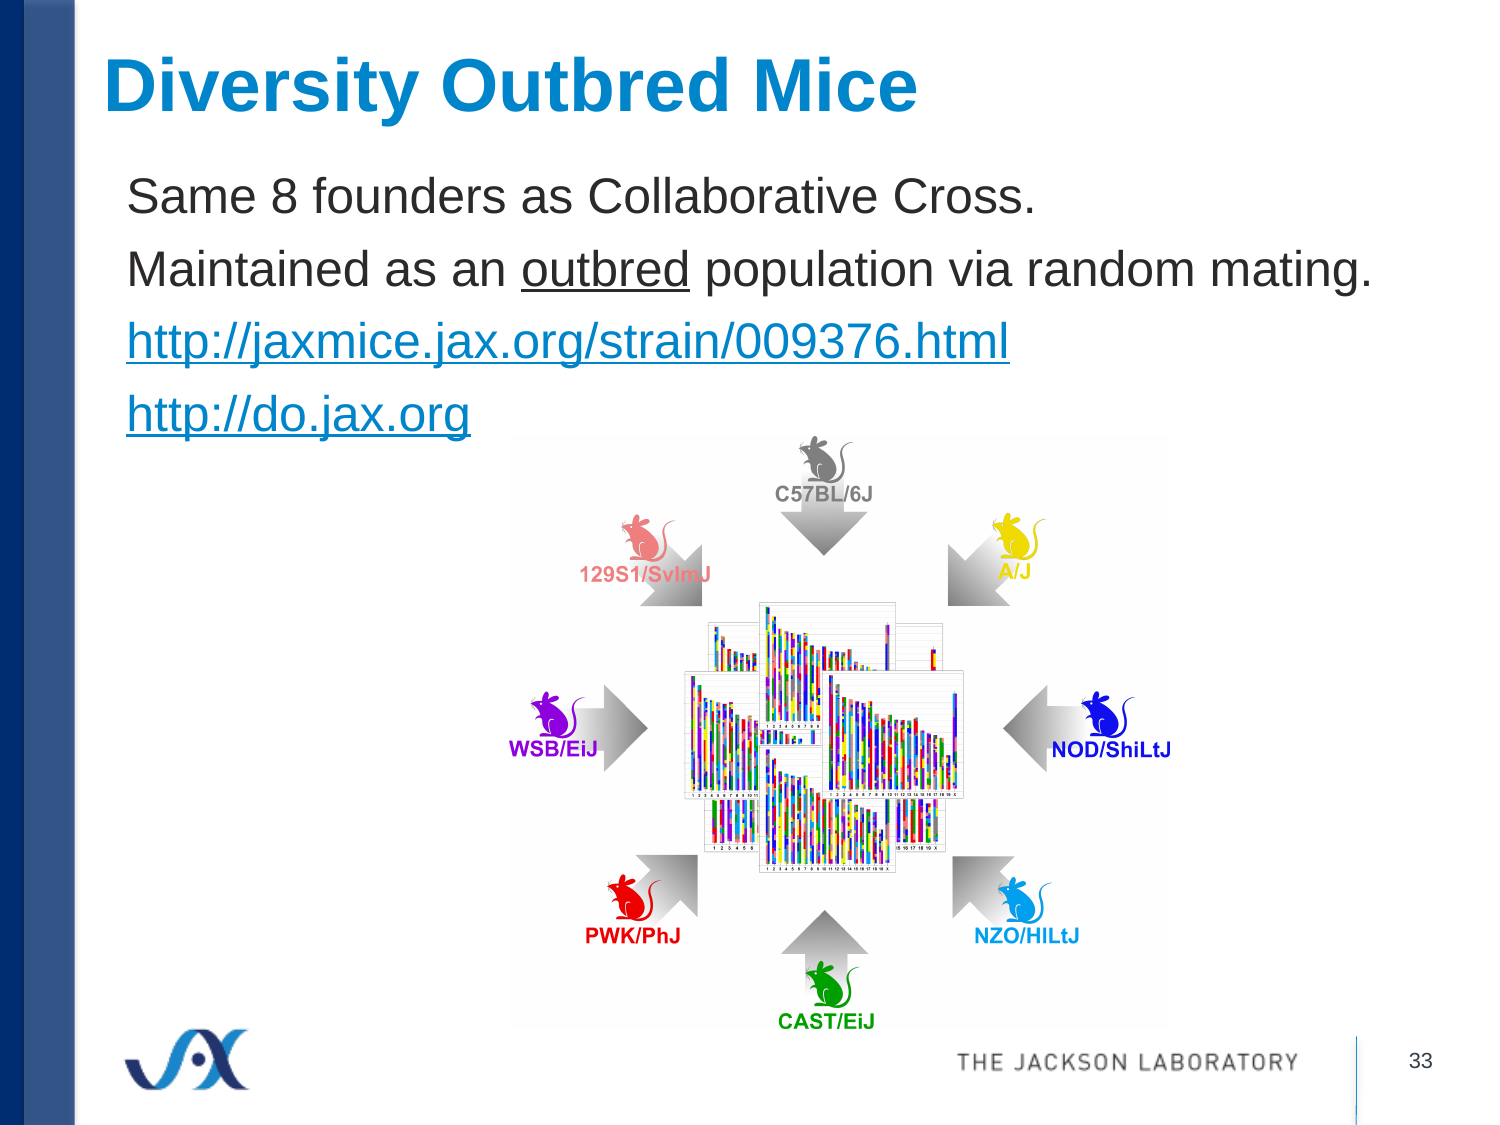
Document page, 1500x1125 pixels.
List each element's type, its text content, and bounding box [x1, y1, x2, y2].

text_box Diversity Outbred Mice [103, 34, 1253, 135]
text_box 33 [1097, 1030, 1448, 1090]
text_box Same 8 founders as Collaborative Cross. Maintained as an outbred population via random mating. http://jaxmice.jax.org/strain/009376.html http://do.jax.org [111, 156, 1458, 449]
picture [957, 1051, 1097, 1076]
picture [508, 436, 1170, 1029]
picture [110, 1011, 268, 1106]
